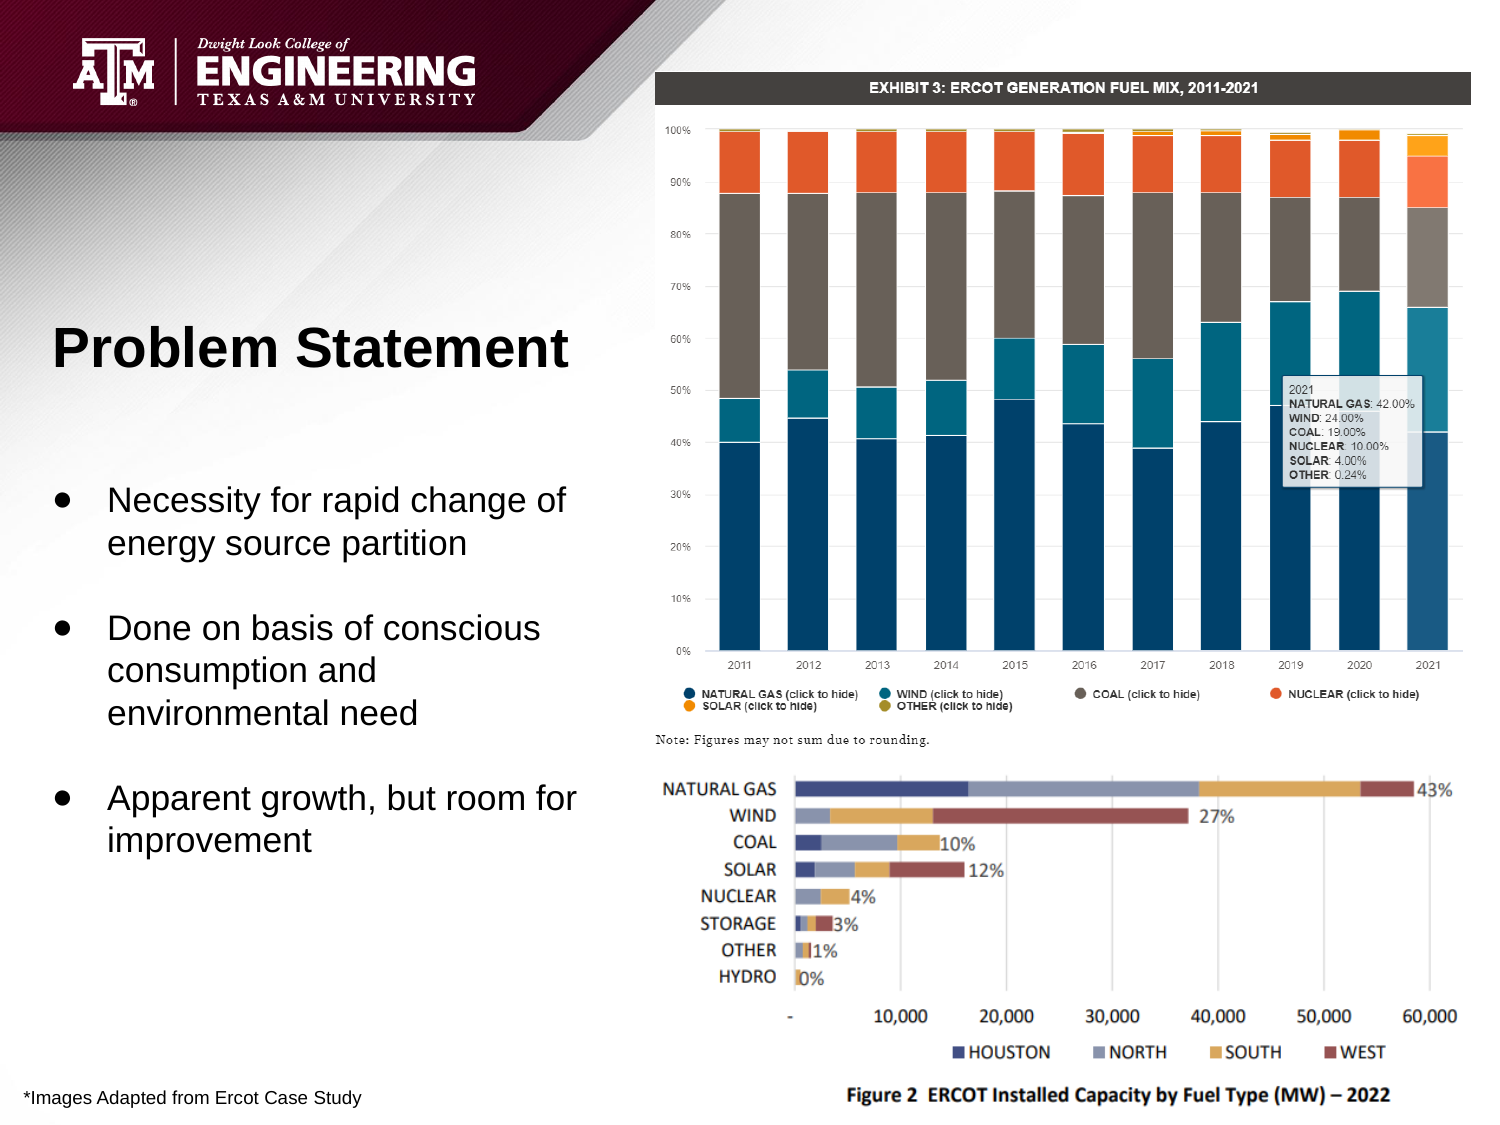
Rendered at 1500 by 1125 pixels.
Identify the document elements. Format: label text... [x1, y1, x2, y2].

picture [0, 0, 1500, 1125]
text_box Necessity for rapid change of energy source partition Done on basis of conscious consumption and environmental need Apparent growth, but room for improvement [17, 462, 606, 918]
title Problem Statement [13, 279, 610, 411]
text_box *Images Adapted from Ercot Case Study [0, 1060, 387, 1125]
